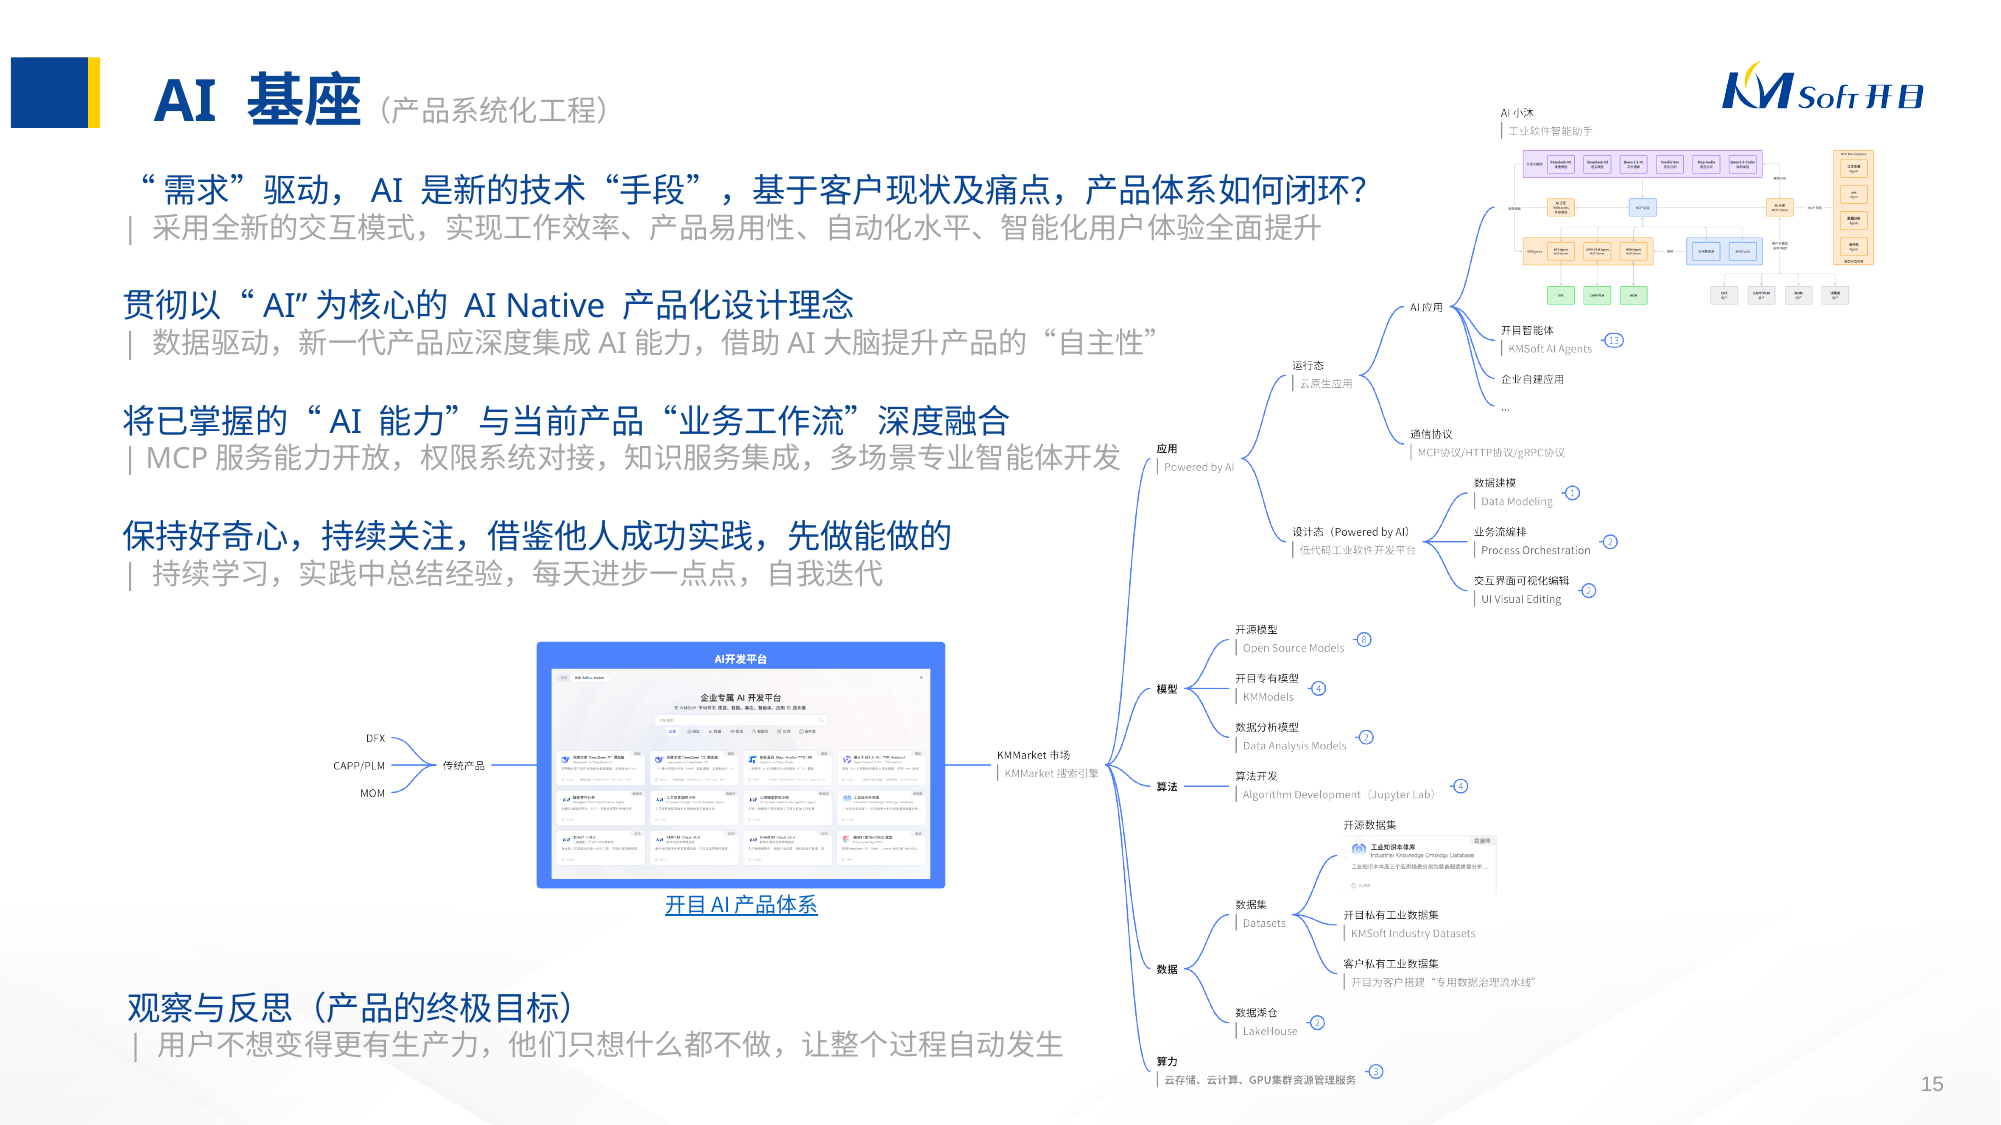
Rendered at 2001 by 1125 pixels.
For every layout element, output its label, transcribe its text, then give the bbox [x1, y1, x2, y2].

picture [0, 0, 2000, 1125]
text_box 将已掌握的“AI 能力”与当前产品“业务工作流”深度融合 | MCP服务能力开放，权限系统对接，知识服务集成，多场景专业智能体开发 [107, 397, 309, 477]
text_box 观察与反思（产品的终极目标） | 用户不想变得更有生产力，他们只想什么都不做，让整个过程自动发生 [112, 984, 309, 1064]
text_box 保持好奇心，持续关注，借鉴他人成功实践，先做能做的 | 持续学习，实践中总结经验，每天进步一点点，自我迭代 [107, 513, 309, 593]
text_box 贯彻以“AI”为核心的 AI Native 产品化设计理念 | 数据驱动，新一代产品应深度集成AI能力，借助AI大脑提升产品的“自主性” [107, 282, 309, 362]
text_box “需求”驱动，AI 是新的技术“手段”，基于客户现状及痛点，产品体系如何闭环？ | 采用全新的交互模式，实现工作效率、产品易用性、自动化水平、智能化用户体验全面提升 [107, 167, 309, 247]
text_box AI 基座（产品系统化工程） [112, 36, 1613, 142]
